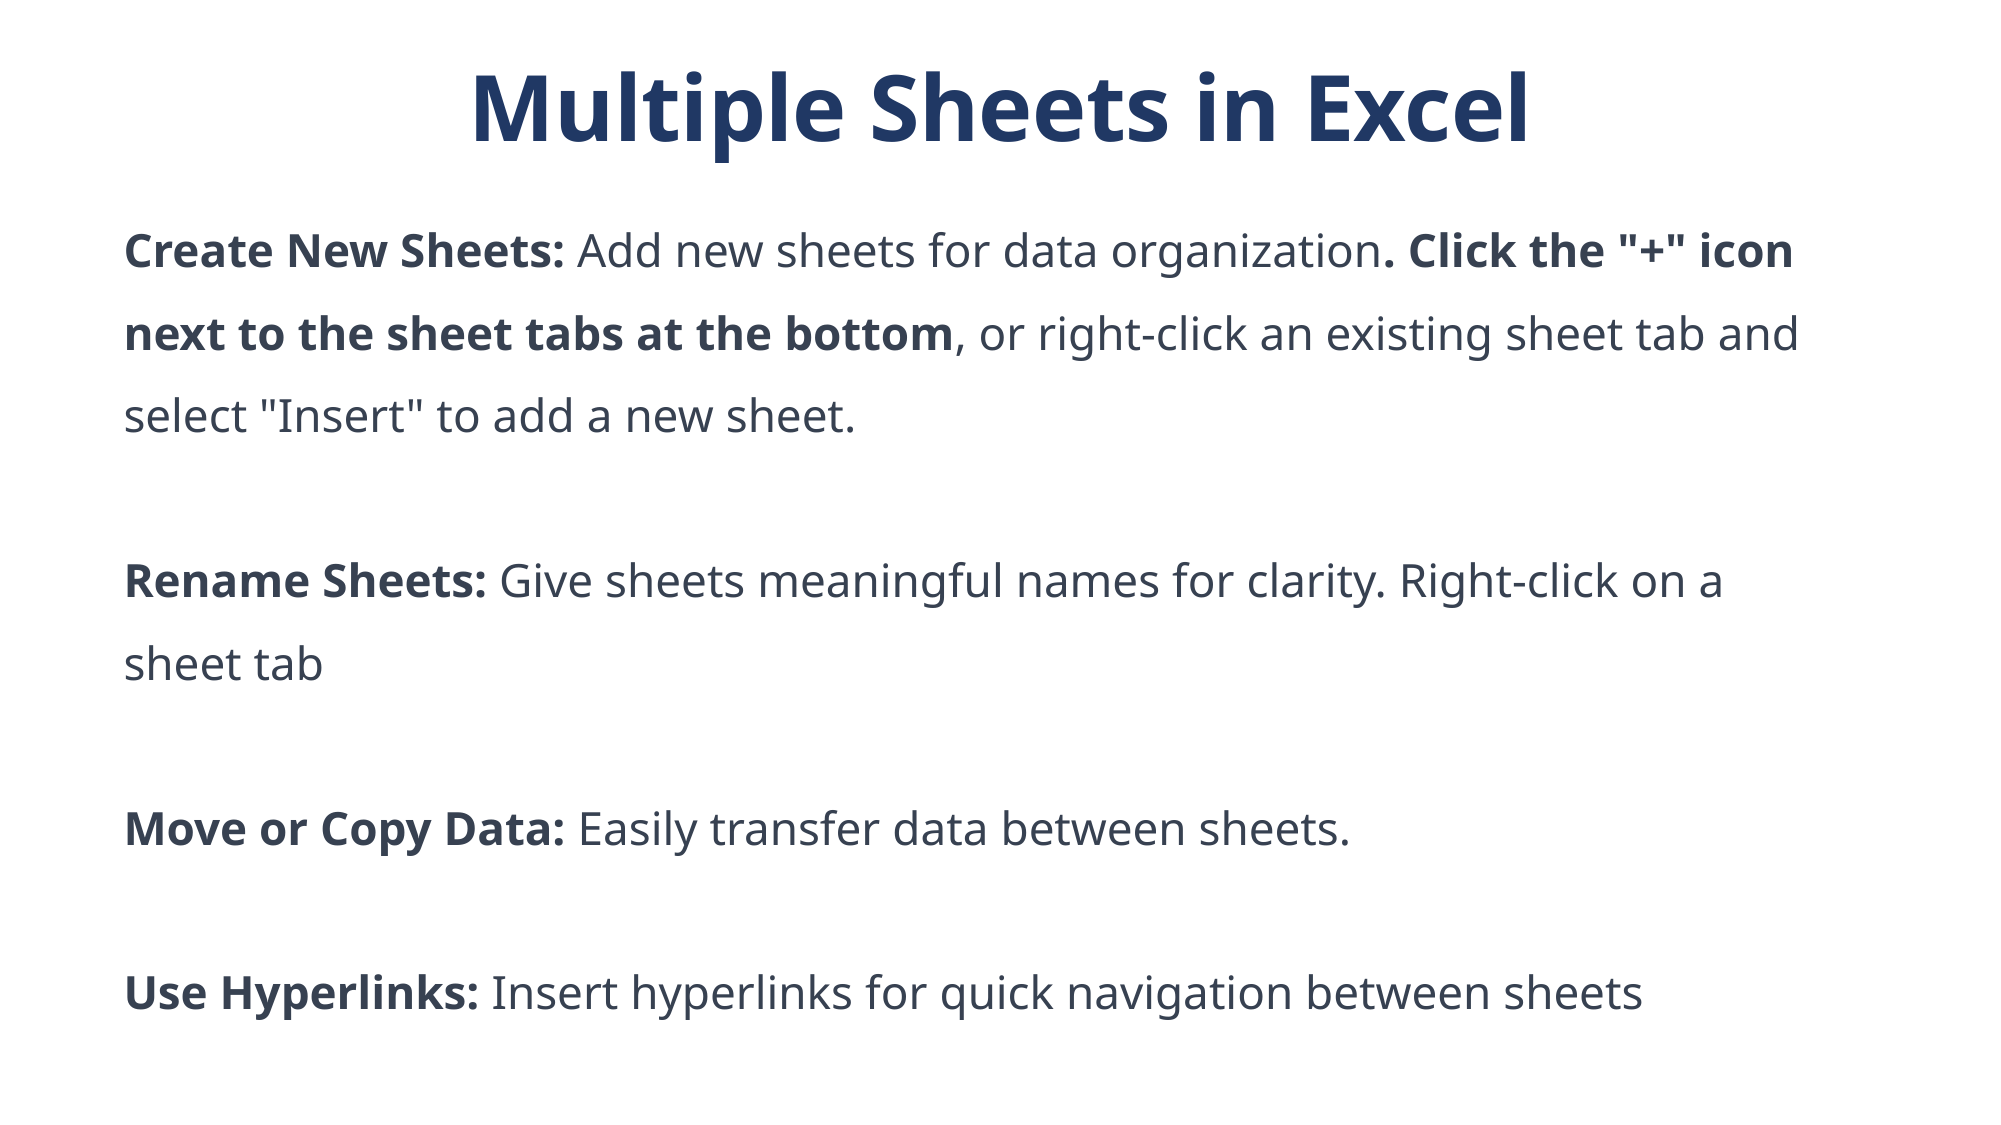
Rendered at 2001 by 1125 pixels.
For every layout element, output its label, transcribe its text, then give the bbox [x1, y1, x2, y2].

text_box Create New Sheets: Add new sheets for data organization. Click the "+" icon next to the sheet tabs at the bottom, or right-click an existing sheet tab and select "Insert" to add a new sheet. Rename Sheets: Give sheets meaningful names for clarity. Right-click on a sheet tab Move or Copy Data: Easily transfer data between sheets. Use Hyperlinks: Insert hyperlinks for quick navigation between sheets [108, 187, 1865, 1027]
text_box Multiple Sheets in Excel [303, 59, 1696, 161]
